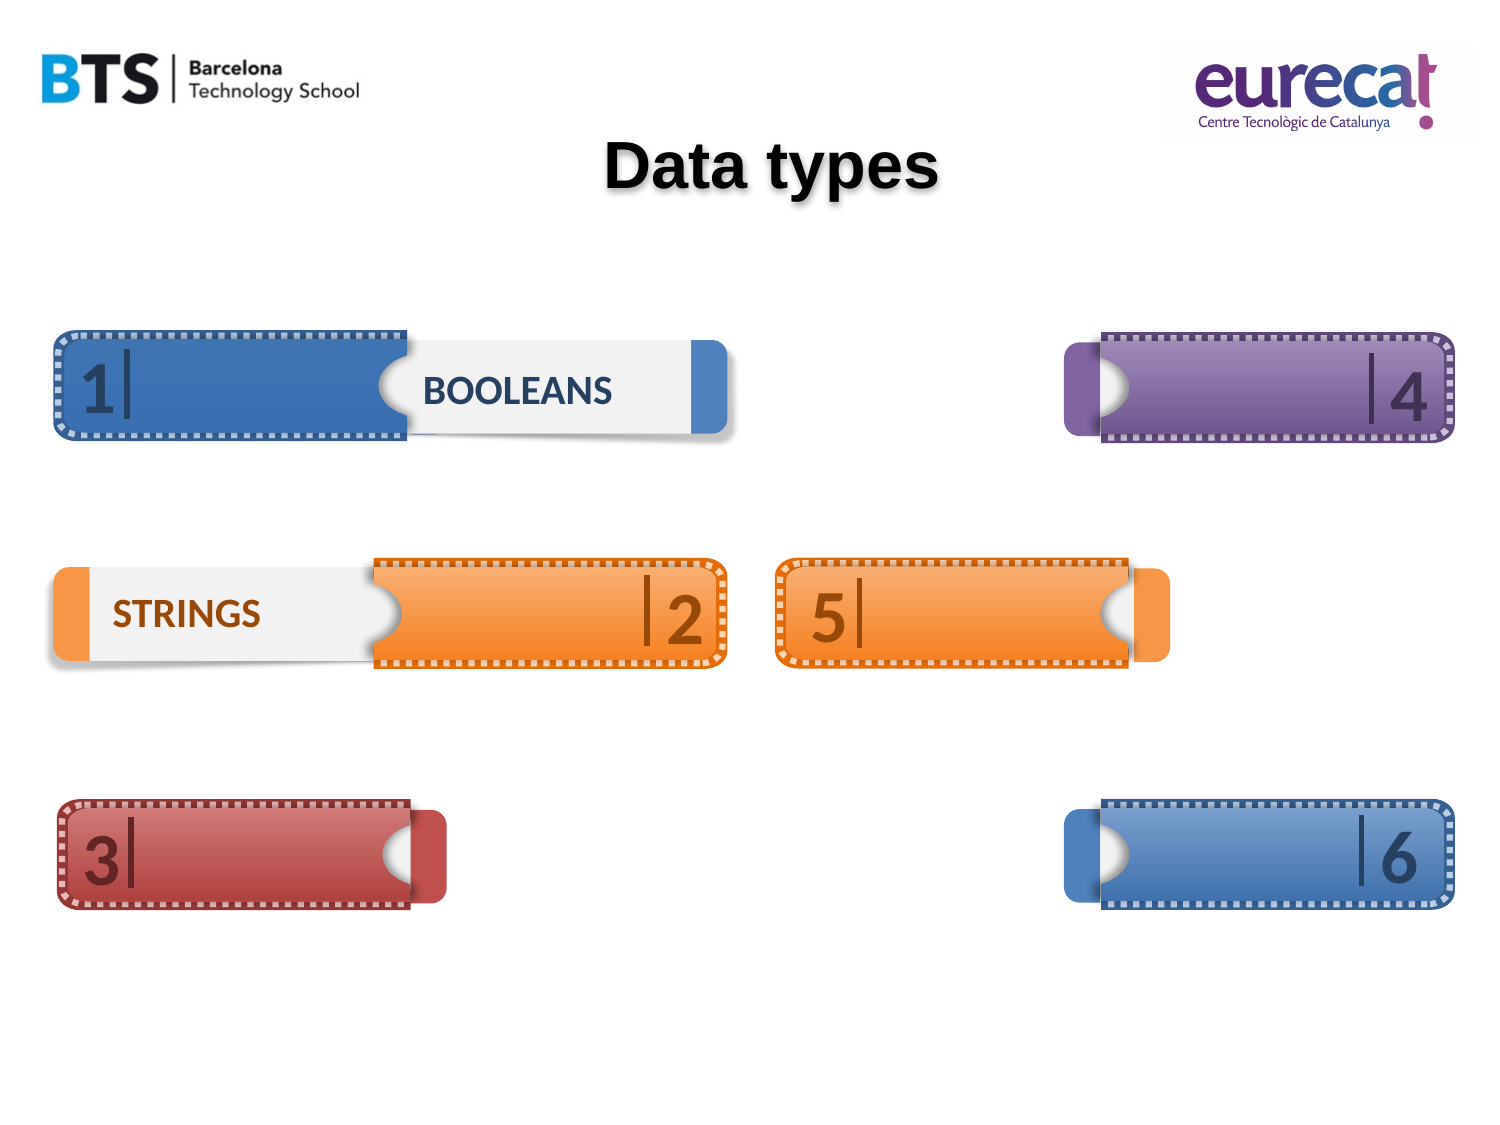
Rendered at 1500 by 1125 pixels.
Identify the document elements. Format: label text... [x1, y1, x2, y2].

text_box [1100, 798, 1456, 910]
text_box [1361, 801, 1432, 908]
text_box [56, 798, 411, 911]
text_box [1370, 339, 1442, 446]
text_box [53, 566, 368, 661]
text_box Data types [0, 59, 1500, 265]
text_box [1100, 331, 1456, 444]
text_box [127, 329, 408, 442]
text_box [67, 802, 133, 910]
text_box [774, 557, 1129, 669]
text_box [63, 330, 129, 437]
picture [20, 38, 382, 119]
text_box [53, 329, 63, 442]
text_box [1063, 808, 1095, 903]
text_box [646, 561, 718, 669]
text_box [1134, 568, 1171, 663]
picture [13, 553, 473, 677]
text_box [373, 557, 728, 670]
picture [309, 325, 769, 450]
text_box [1063, 342, 1095, 437]
picture [1158, 41, 1475, 143]
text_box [795, 559, 862, 666]
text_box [416, 809, 447, 904]
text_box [412, 339, 728, 434]
